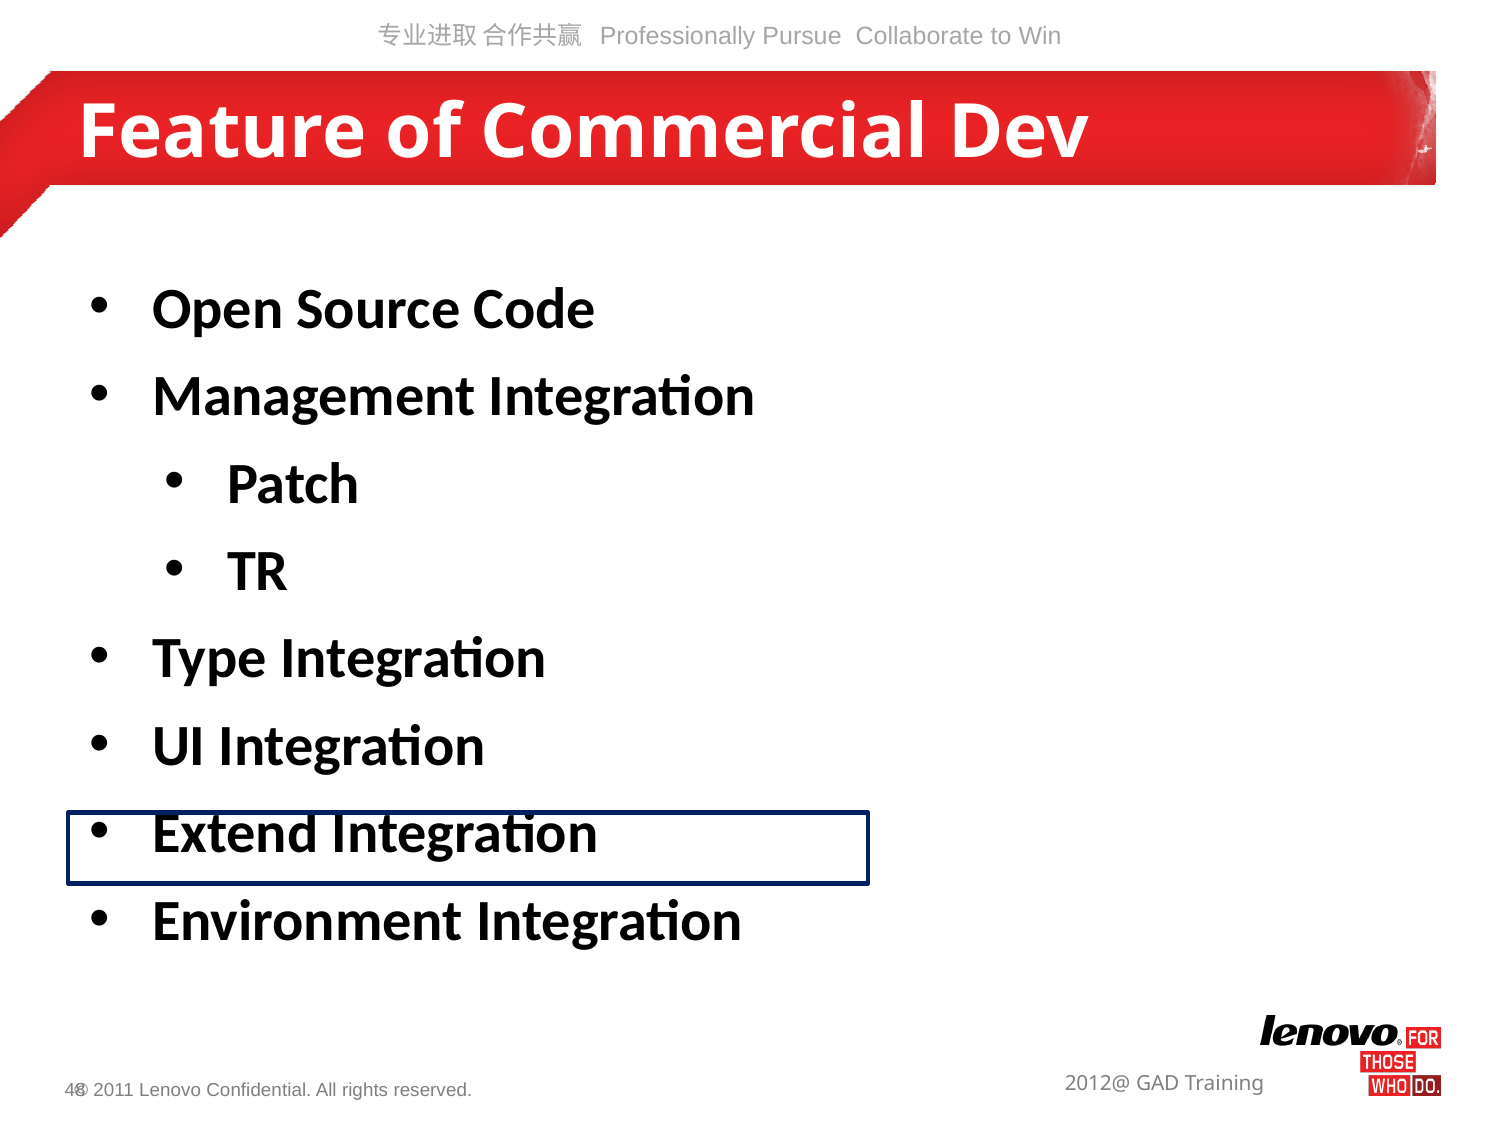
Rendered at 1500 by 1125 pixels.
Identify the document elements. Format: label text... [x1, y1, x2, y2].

text_box [66, 810, 870, 886]
picture [1260, 1015, 1441, 1096]
picture [0, 0, 1500, 250]
text_box Open Source Code Management Integration Patch TR Type Integration UI Integration Extend Integration Environment Integration [74, 262, 1425, 1005]
title Feature of Commercial Dev [62, 75, 1279, 168]
